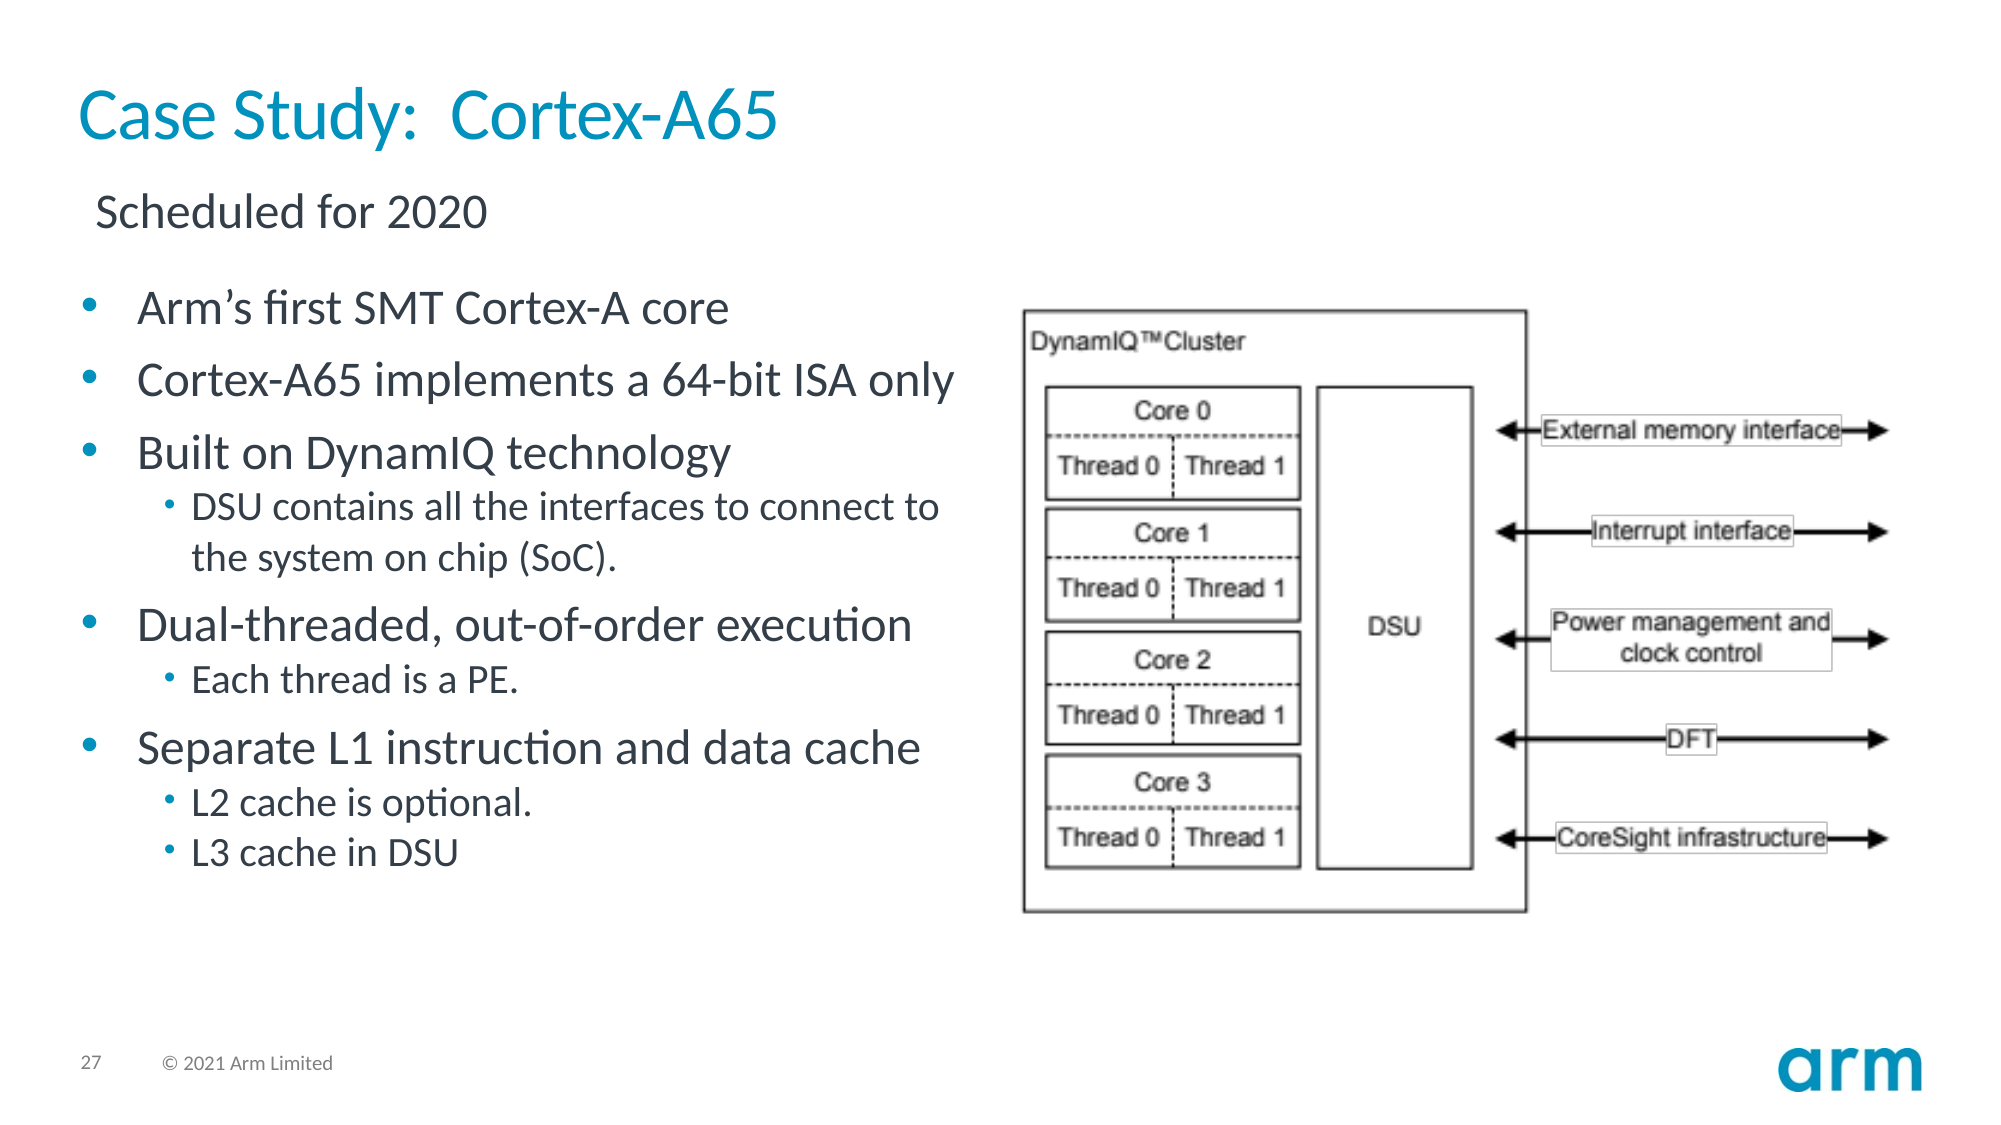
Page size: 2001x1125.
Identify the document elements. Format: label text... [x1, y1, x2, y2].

picture [1911, 1048, 1922, 1062]
list Arm’s first SMT Cortex-A core Cortex-A65 implements a 64-bit ISA only Built on DynamIQ technology DSU contains all the interfaces to connect to the system on chip (SoC). Dual-threaded, out-of-order execution Each thread is a PE. Separate L1 instruction and data cache L2 cache is optional. L3 cache in DSU [80, 274, 978, 945]
picture [1778, 1072, 1794, 1092]
picture [1788, 1056, 1812, 1083]
text_box Scheduled for 2020 [80, 170, 1915, 228]
picture [1803, 1048, 1922, 1092]
title Case Study: Cortex-A65 [78, 78, 1922, 186]
picture [1018, 274, 1915, 945]
picture [1778, 1048, 1794, 1067]
picture [1889, 1048, 1903, 1053]
